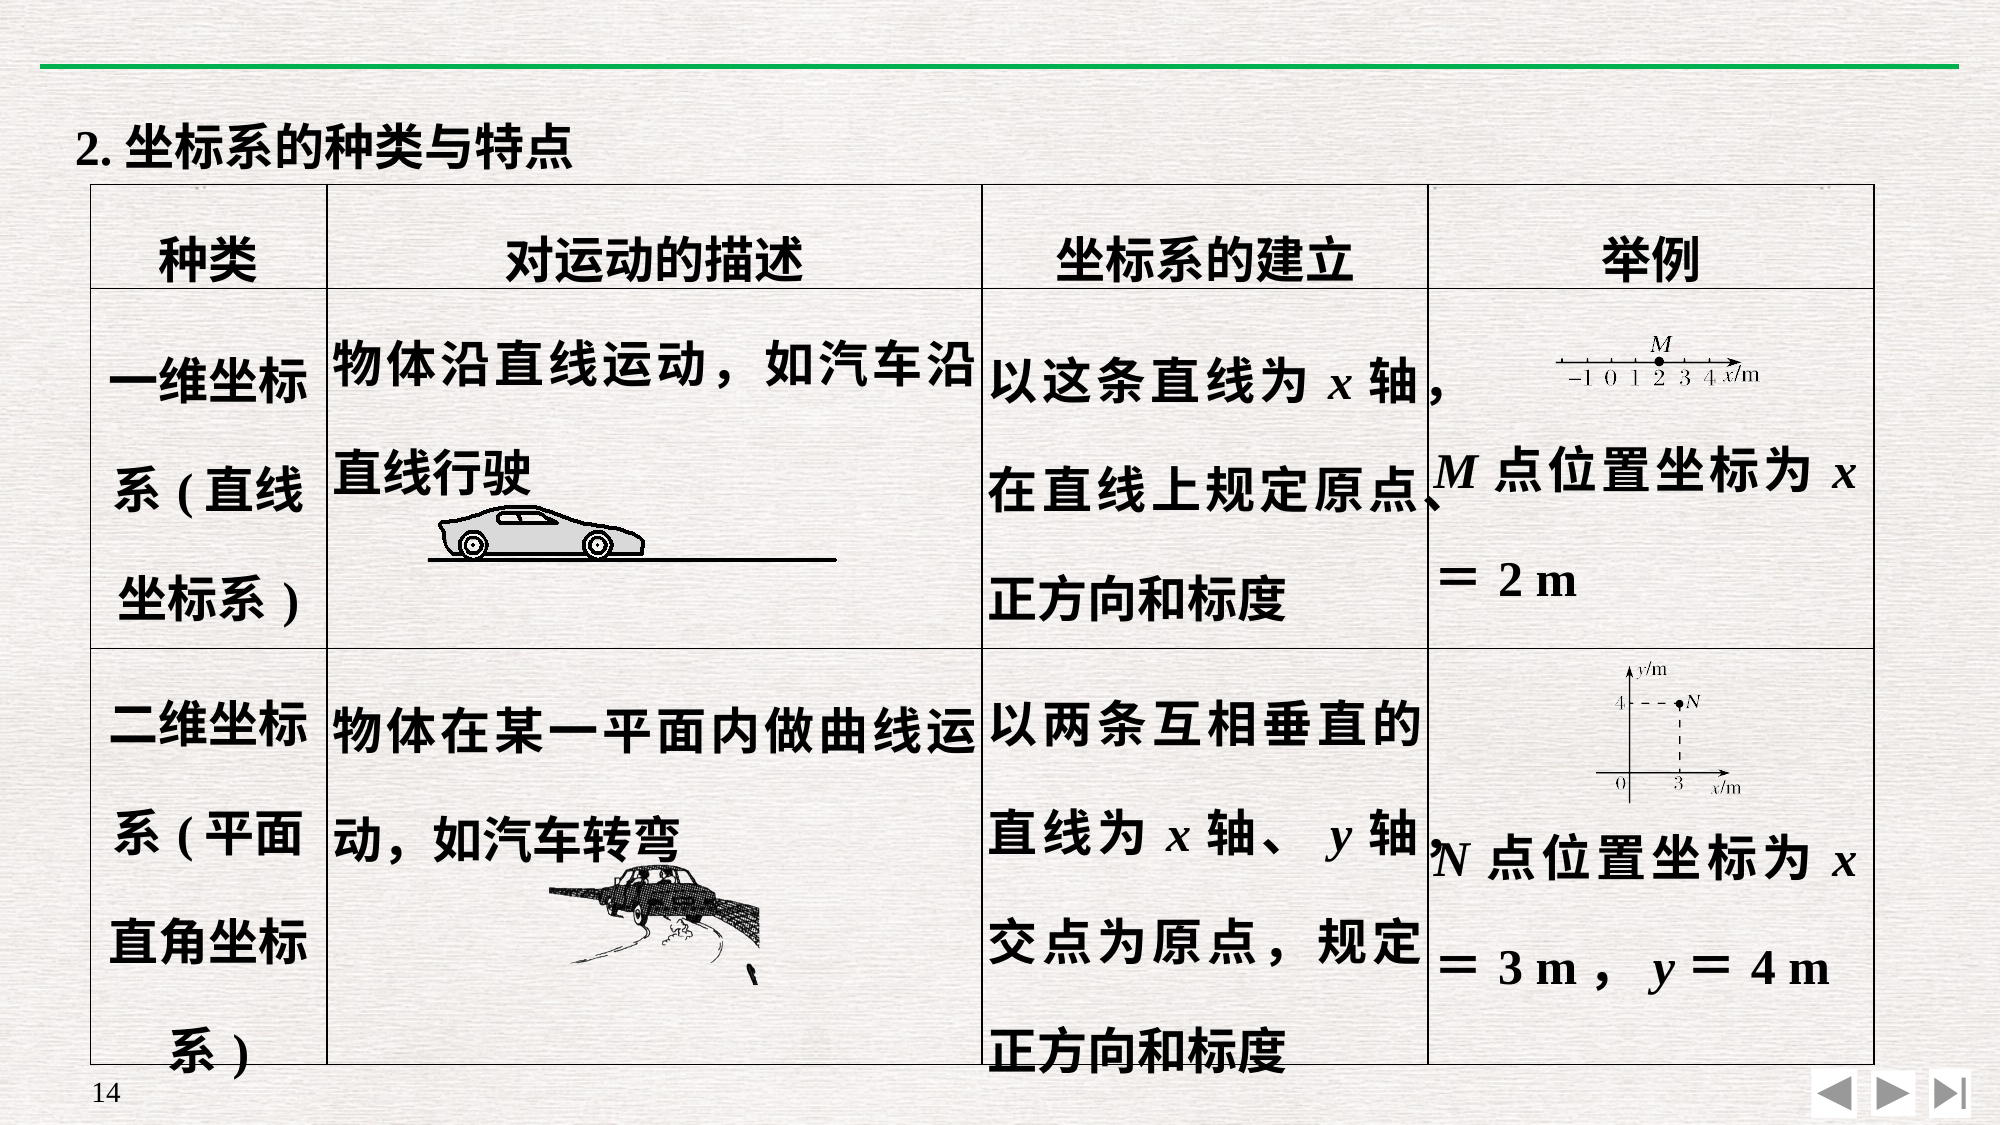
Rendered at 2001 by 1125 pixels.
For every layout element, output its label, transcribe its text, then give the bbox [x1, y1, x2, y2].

table_header 坐标系的建立 [983, 185, 1427, 288]
table_cell 以这条直线为x轴，在直线上规定原点、正方向和标度 [983, 289, 1427, 648]
table_cell M点位置坐标为x＝2 m [1429, 289, 1873, 648]
picture [0, 0, 2000, 1125]
table_header 对运动的描述 [328, 185, 981, 288]
table_cell 物体沿直线运动，如汽车沿直线行驶 [328, 289, 981, 648]
table_header 种类 [91, 185, 326, 288]
table_cell 物体在某一平面内做曲线运动，如汽车转弯 [328, 649, 981, 1064]
table_cell 二维坐标系(平面直角坐标系) [91, 649, 326, 1064]
table_header 举例 [1429, 185, 1873, 288]
text_box 2.坐标系的种类与特点 [60, 78, 1934, 183]
table_cell 以两条互相垂直的直线为x轴、y轴，交点为原点，规定正方向和标度 [983, 649, 1427, 1064]
table_cell 一维坐标系(直线坐标系) [91, 289, 326, 648]
table_cell N点位置坐标为x＝3 m，y＝4 m [1429, 649, 1873, 1064]
